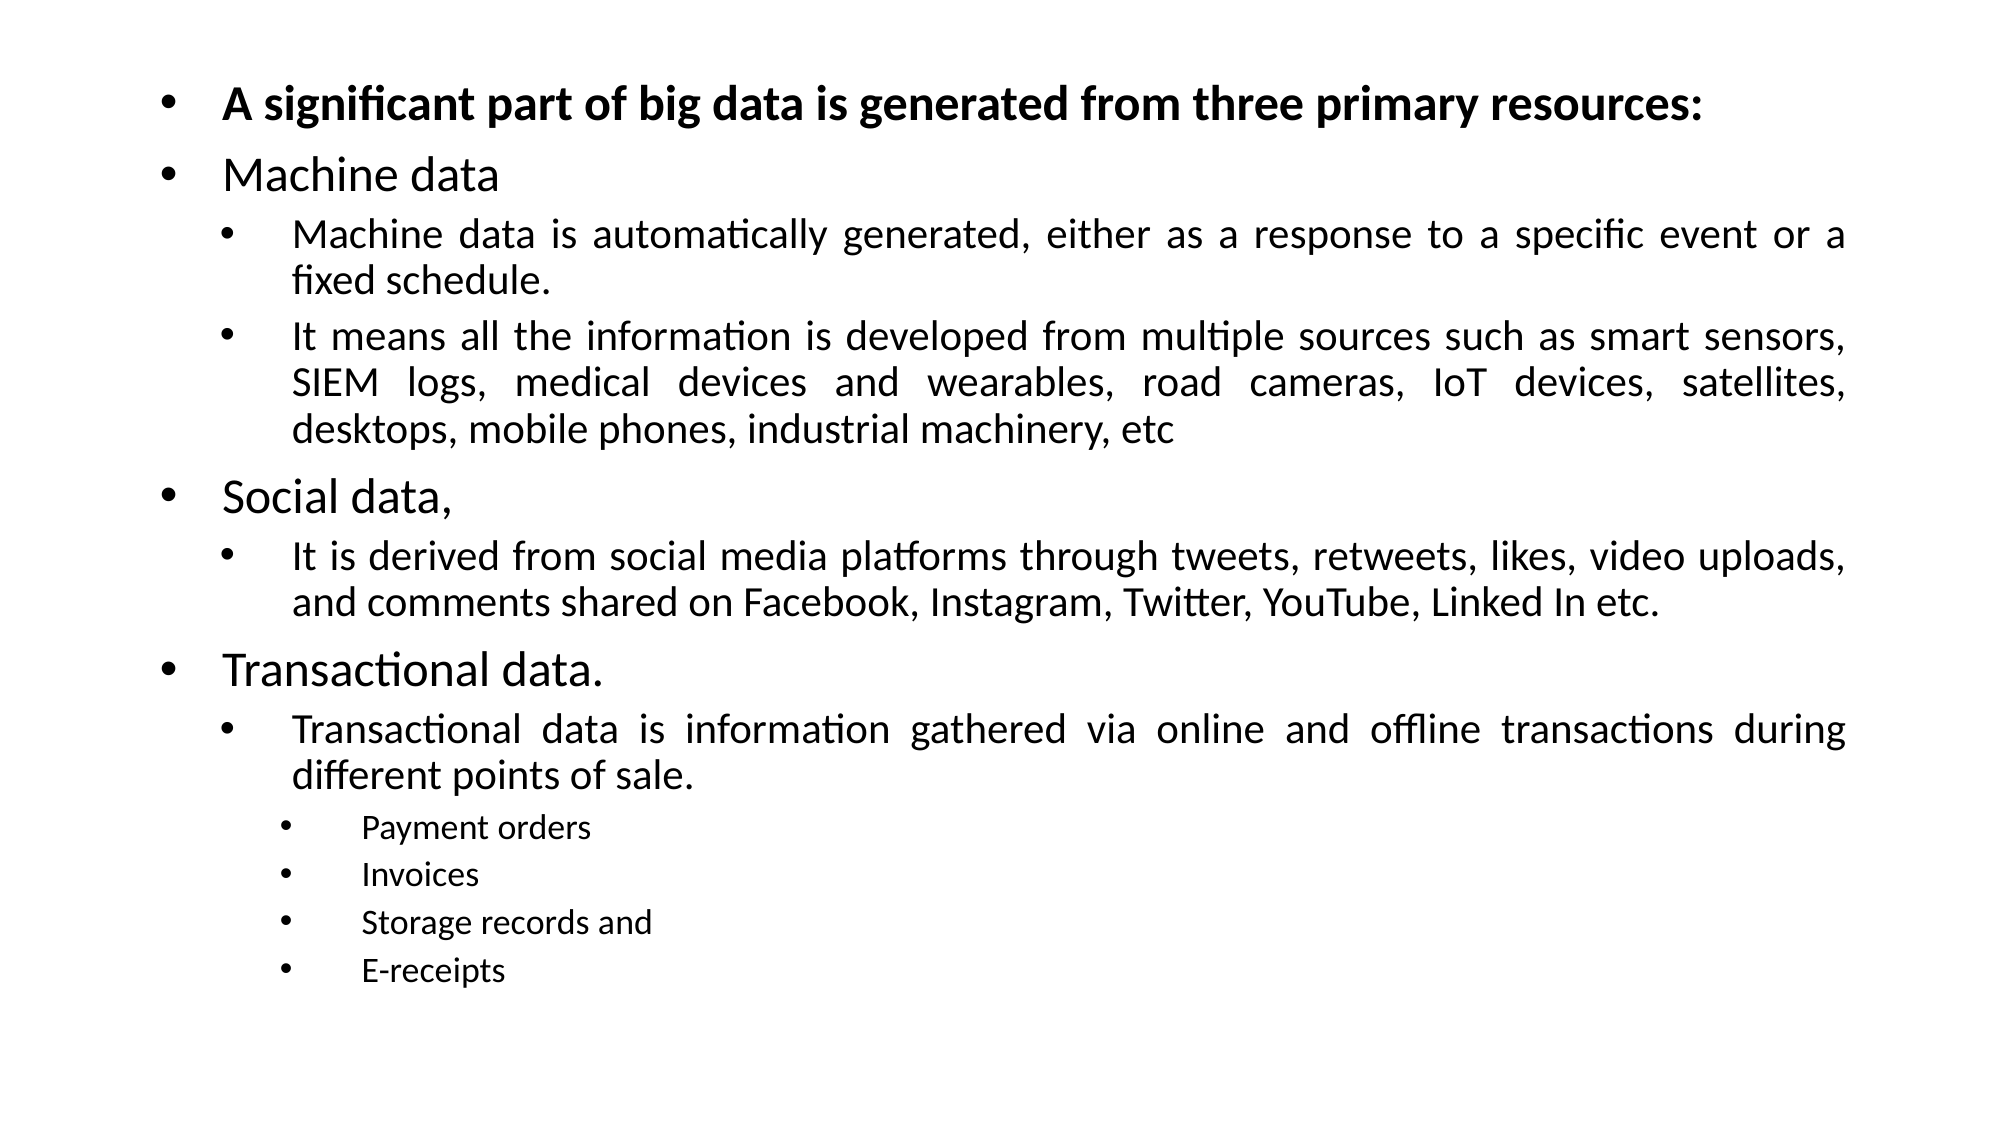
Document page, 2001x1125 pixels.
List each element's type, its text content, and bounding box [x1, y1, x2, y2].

list A significant part of big data is generated from three primary resources: Machine data Machine data is automatically generated, either as a response to a specific event or a fixed schedule. It means all the information is developed from multiple sources such as smart sensors, SIEM logs, medical devices and wearables, road cameras, IoT devices, satellites, desktops, mobile phones, industrial machinery, etc Social data, It is derived from social media platforms through tweets, retweets, likes, video uploads, and comments shared on Facebook, Instagram, Twitter, YouTube, Linked In etc. Transactional data. Transactional data is information gathered via online and offline transactions during different points of sale. Payment orders Invoices Storage records and E-receipts [137, 69, 1863, 1014]
